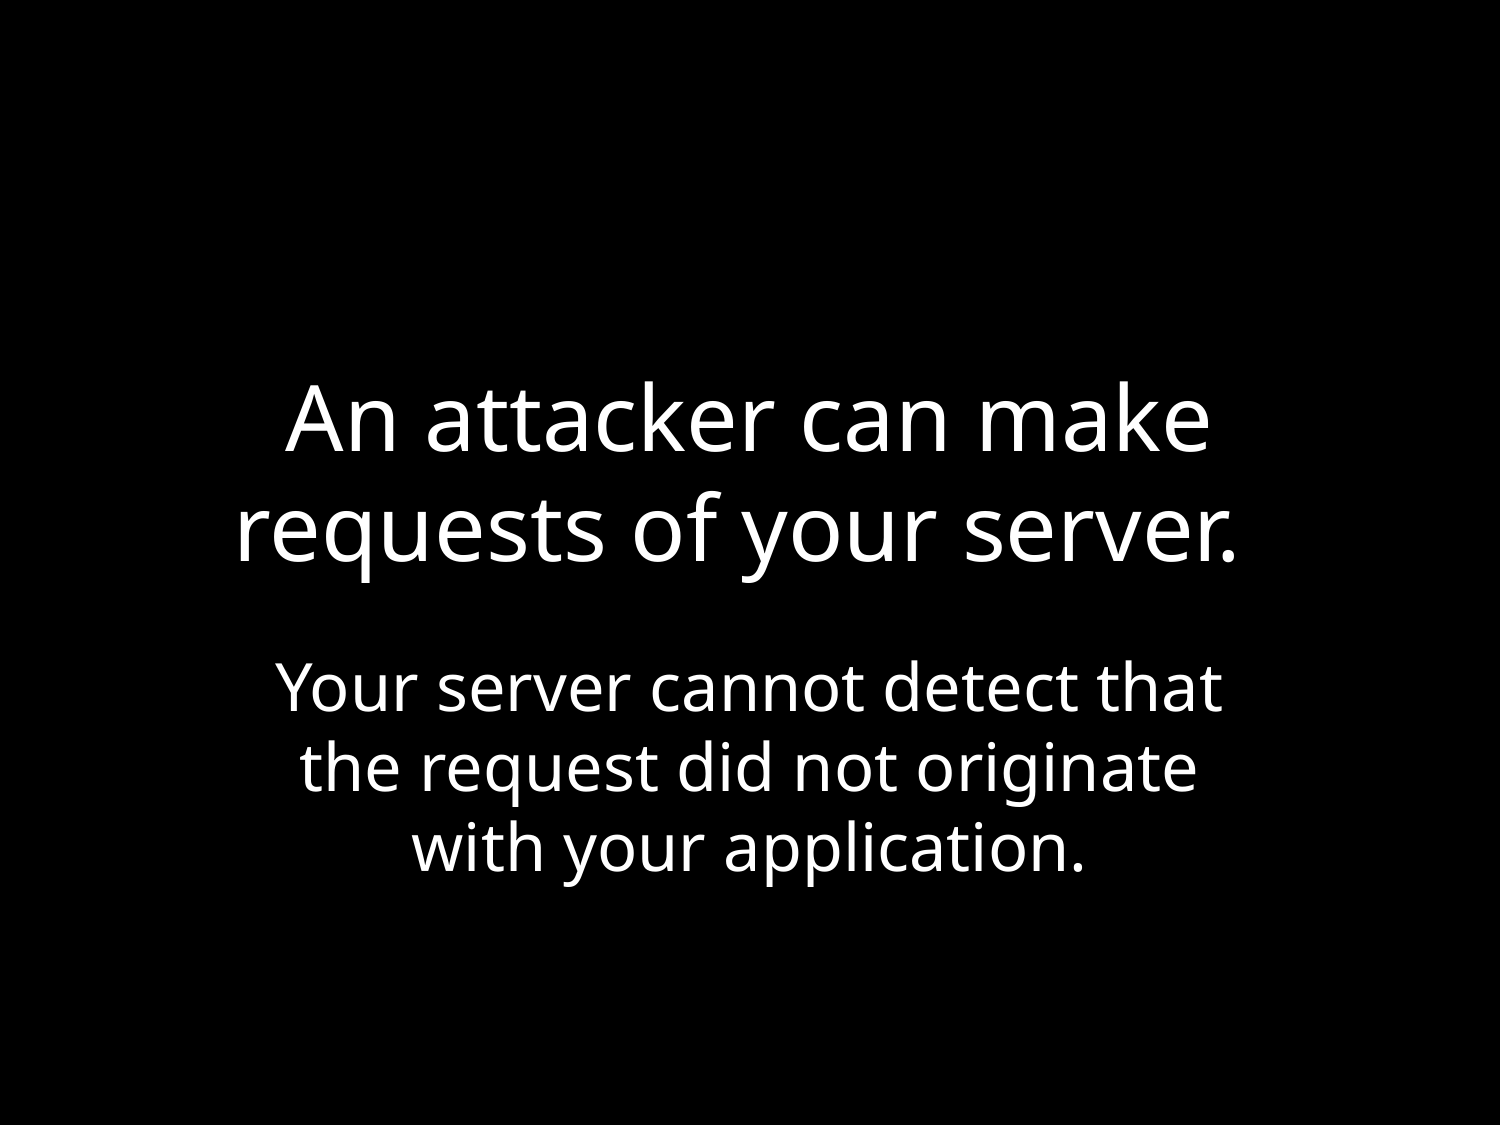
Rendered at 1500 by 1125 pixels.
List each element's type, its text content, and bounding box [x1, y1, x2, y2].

subtitle Your server cannot detect that the request did not originate with your application. [224, 637, 1276, 926]
title An attacker can make requests of your server. [112, 349, 1388, 591]
